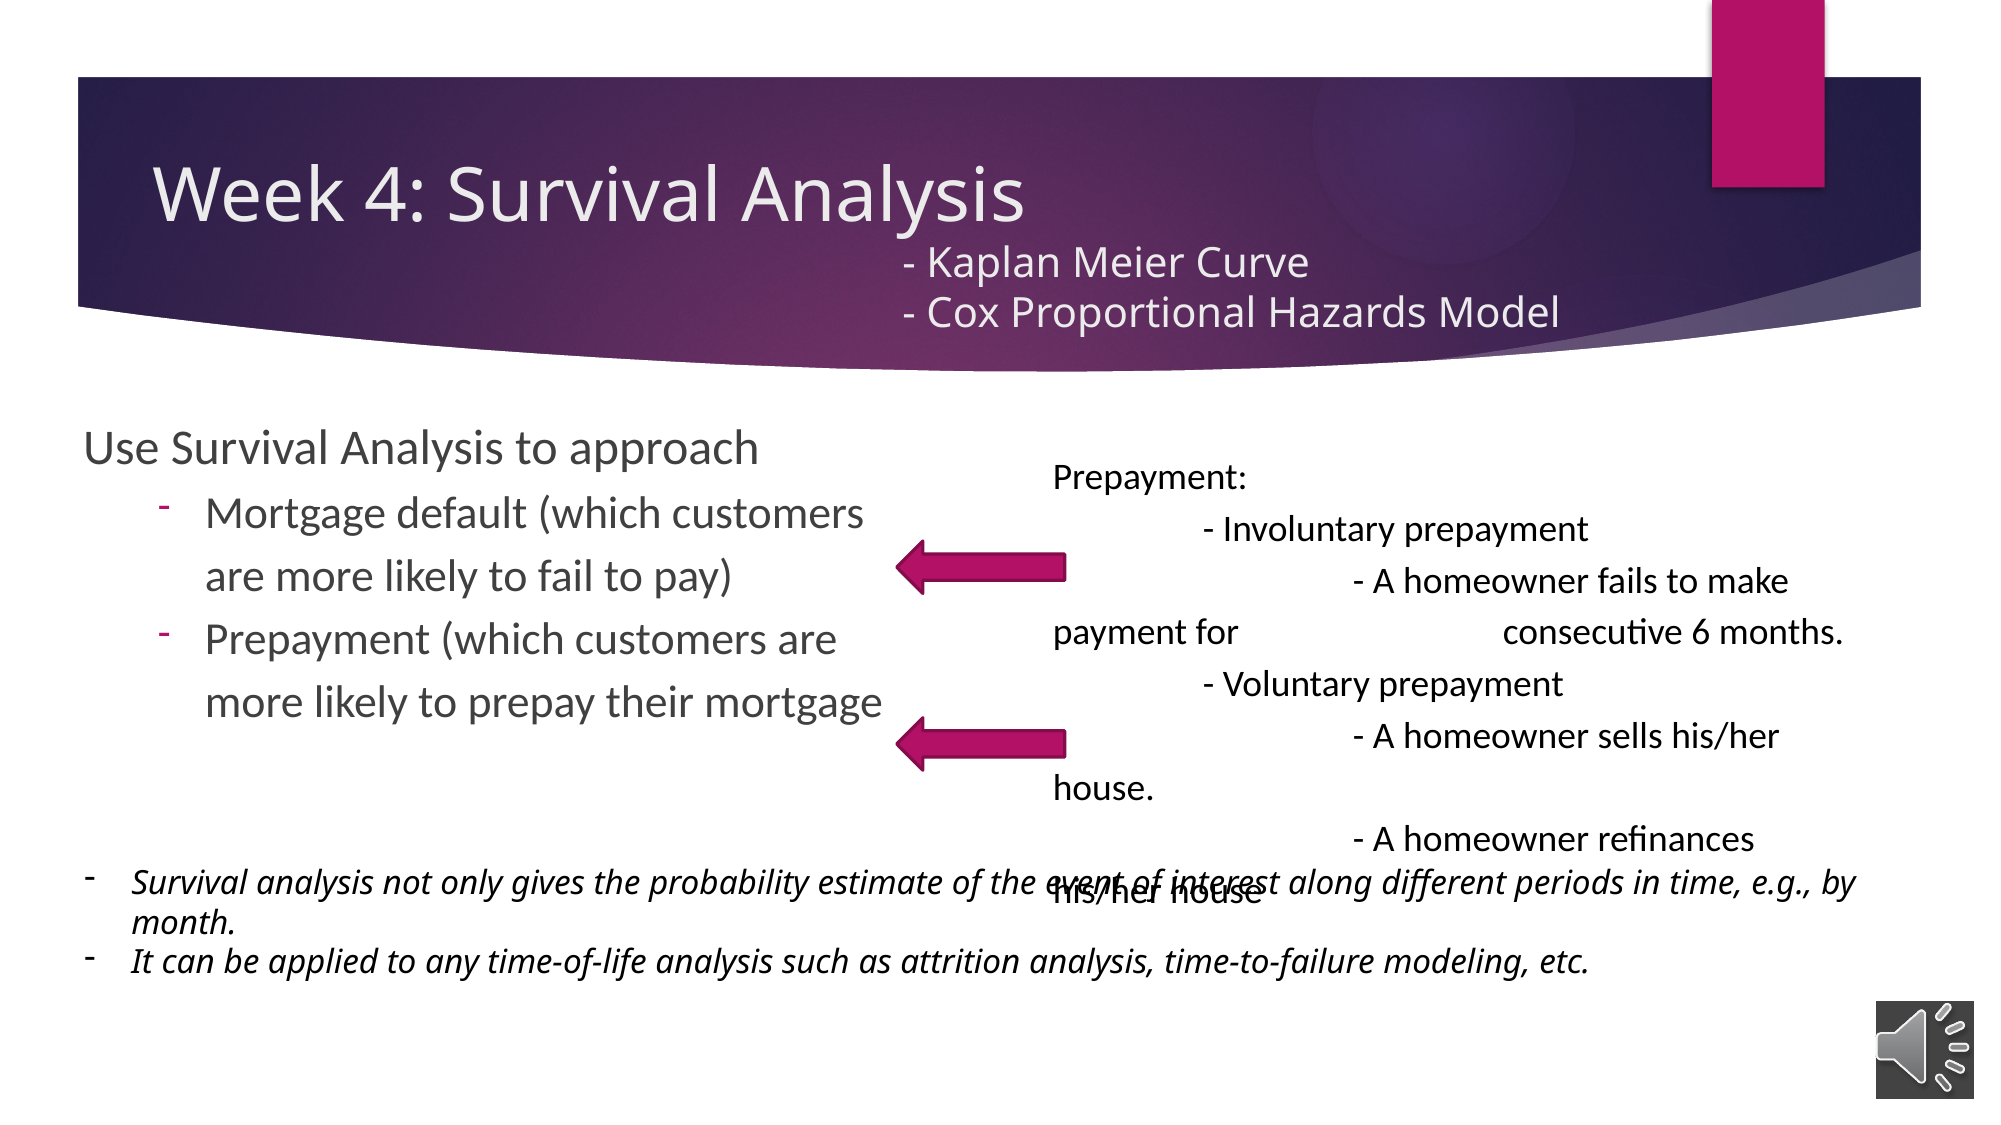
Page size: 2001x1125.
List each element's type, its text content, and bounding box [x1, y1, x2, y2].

text_box [895, 716, 1067, 772]
text_box [895, 539, 1067, 595]
title Week 4: Survival Analysis - Kaplan Meier Curve - Cox Proportional Hazards Model [137, 137, 1638, 345]
text_box Prepayment: - Involuntary prepayment - A homeowner fails to make payment for consecutive 6 months. - Voluntary prepayment - A homeowner sells his/her house. - A homeowner refinances his/her house [1028, 437, 1881, 853]
list Use Survival Analysis to approach Mortgage default (which customers are more likely to fail to pay) Prepayment (which customers are more likely to prepay their mortgage [68, 397, 900, 691]
text_box Survival analysis not only gives the probability estimate of the event of interest along different periods in time, e.g., by month. It can be applied to any time-of-life analysis such as attrition analysis, time-to-failure modeling, etc. [69, 853, 1931, 988]
picture [1874, 999, 1976, 1101]
